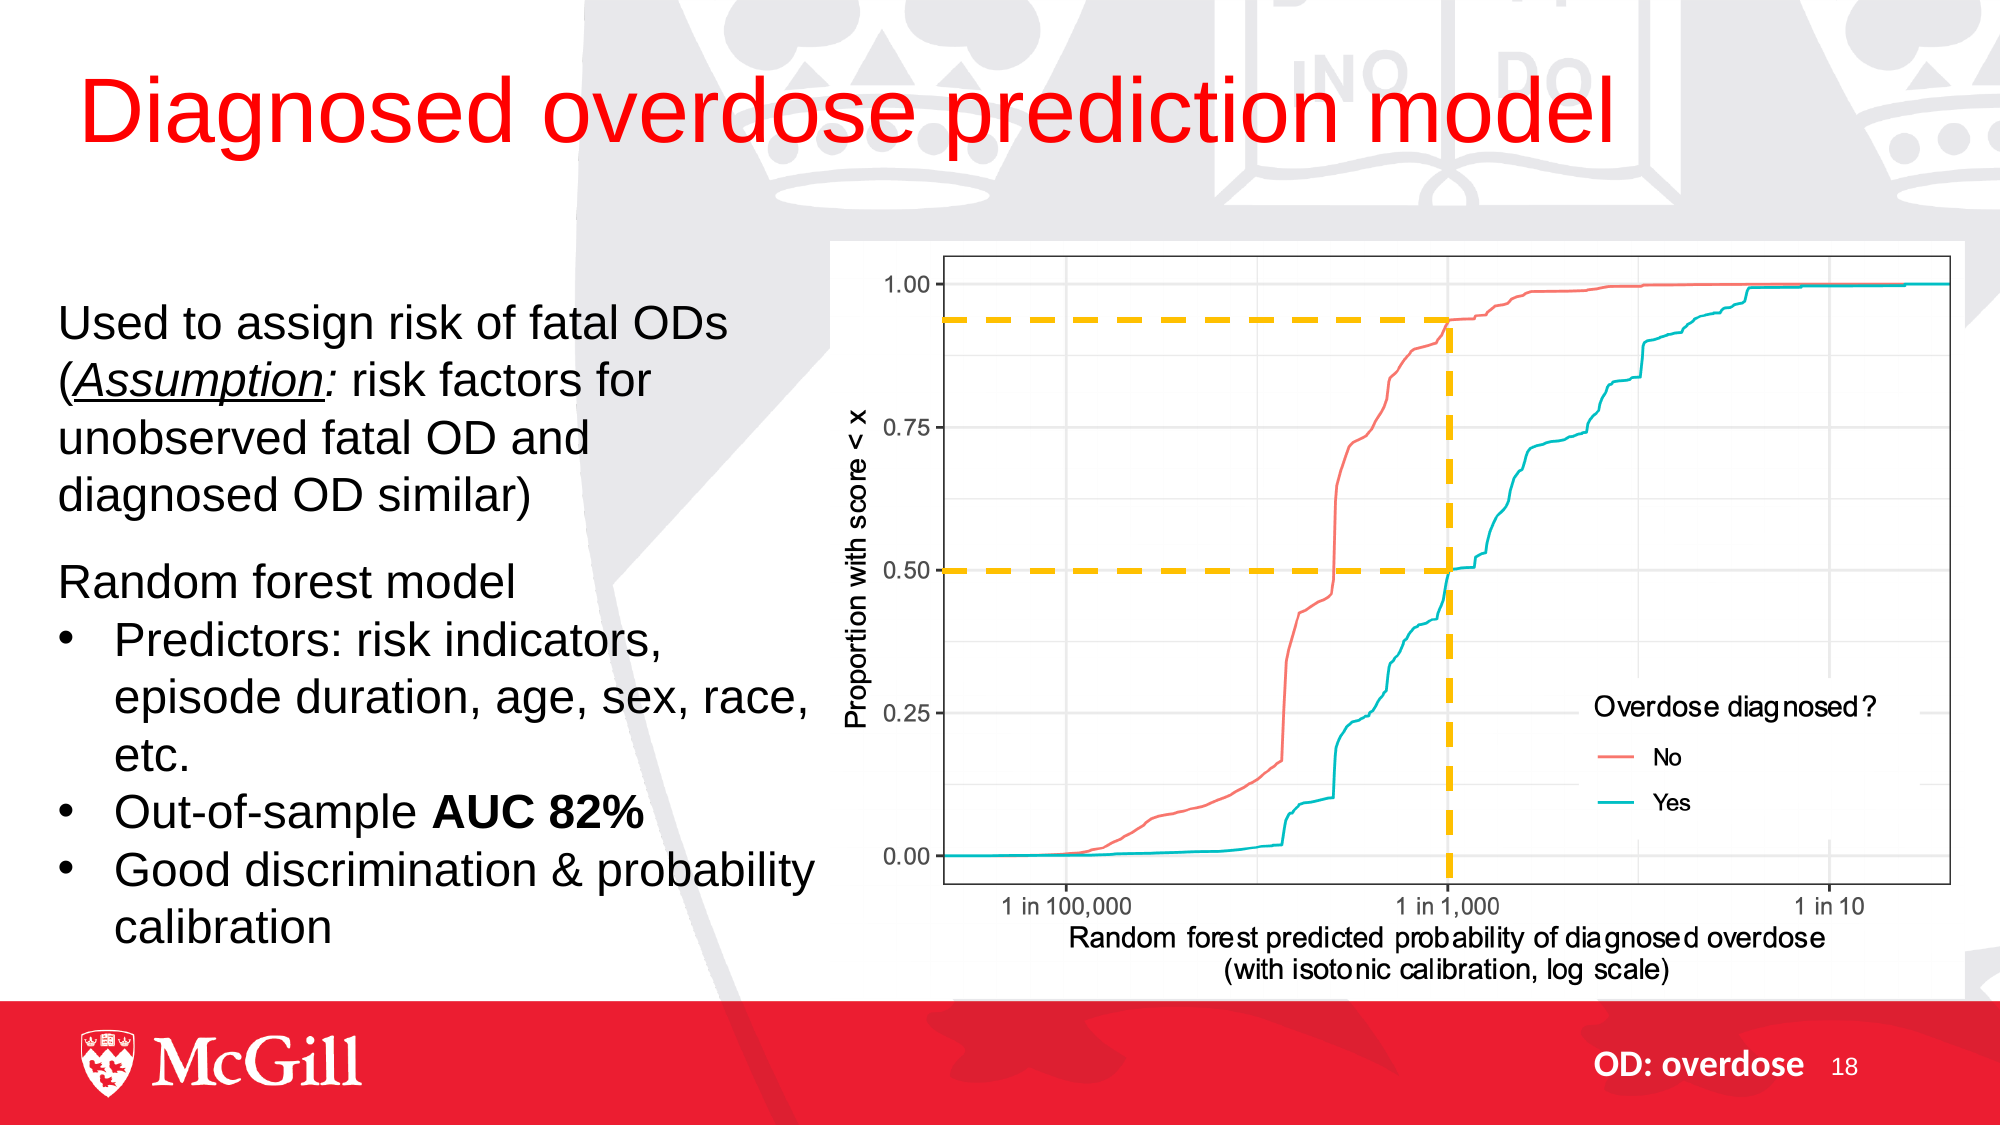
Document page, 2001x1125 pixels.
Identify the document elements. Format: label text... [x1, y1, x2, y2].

picture [0, 0, 2000, 1125]
text_box OD: overdose [744, 1031, 1820, 1092]
text_box Used to assign risk of fatal ODs (Assumption: risk factors for unobserved fatal OD and diagnosed OD similar) Random forest model Predictors: risk indicators, episode duration, age, sex, race, etc. Out-of-sample AUC 82% Good discrimination & probability calibration [42, 283, 830, 961]
slide_number 18 [1766, 1035, 1874, 1096]
title Diagnosed overdose prediction model [63, 40, 1643, 185]
